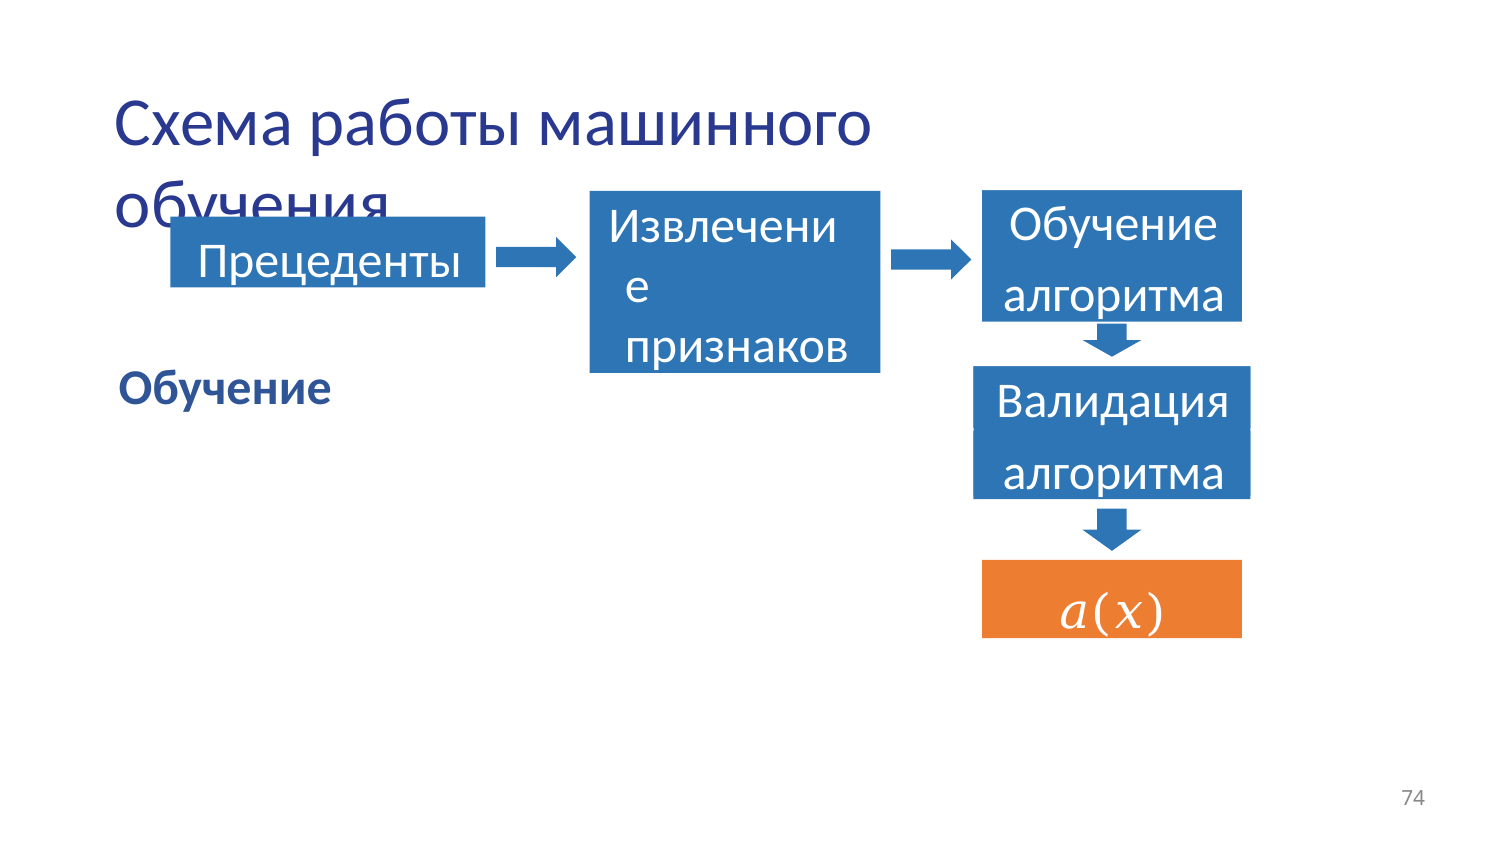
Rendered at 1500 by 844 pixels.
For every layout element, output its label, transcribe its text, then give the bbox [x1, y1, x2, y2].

text_box [891, 239, 972, 280]
text_box Валидация [973, 366, 1251, 428]
text_box [496, 236, 577, 278]
text_box Обучение [982, 190, 1242, 251]
text_box Извлечение признаков [589, 190, 881, 373]
text_box алгоритма [973, 430, 1251, 500]
text_box 𝑎(𝑥) [982, 559, 1242, 639]
text_box Обучение [116, 353, 465, 415]
title Схема работы машинного обучения [112, 75, 1156, 242]
slide_number ‹#› [1080, 784, 1425, 844]
text_box [1082, 323, 1142, 357]
text_box Прецеденты [170, 216, 486, 288]
text_box [1082, 508, 1142, 551]
text_box алгоритма [982, 253, 1242, 322]
